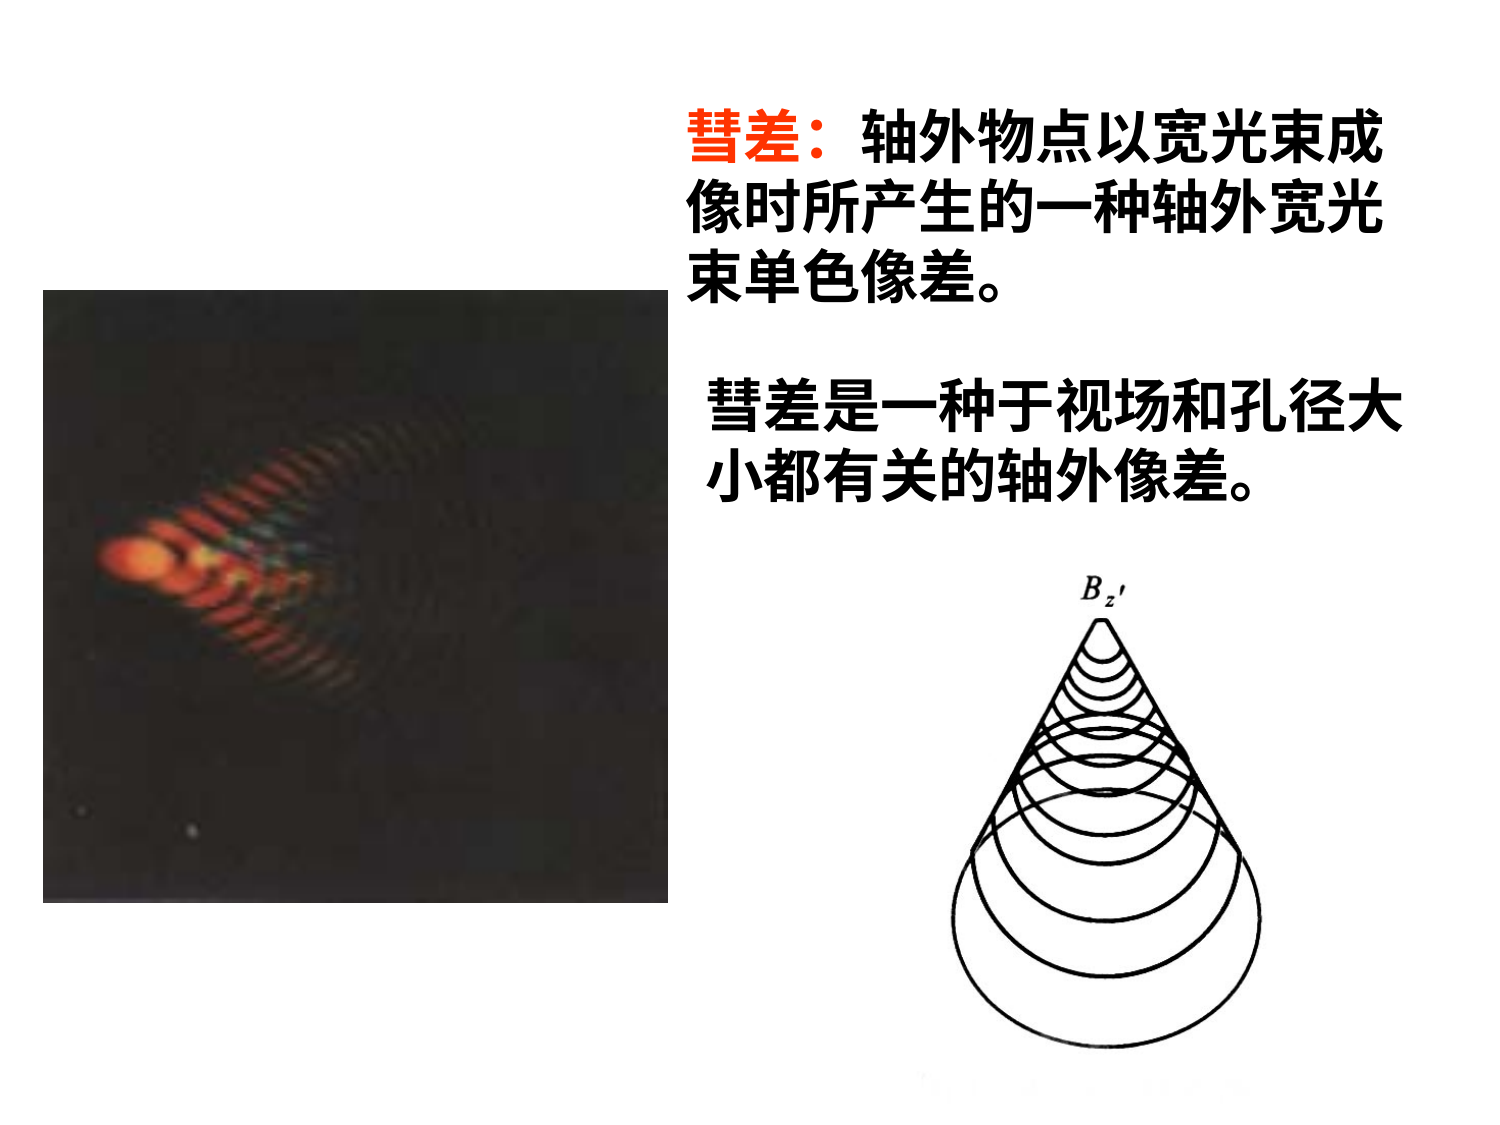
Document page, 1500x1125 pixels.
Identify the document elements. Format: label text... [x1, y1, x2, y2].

text_box 彗差：轴外物点以宽光束成像时所产生的一种轴外宽光束单色像差。 [671, 93, 1428, 318]
picture [43, 290, 668, 903]
text_box 彗差是一种于视场和孔径大小都有关的轴外像差。 [690, 361, 1451, 517]
picture [915, 557, 1300, 1125]
